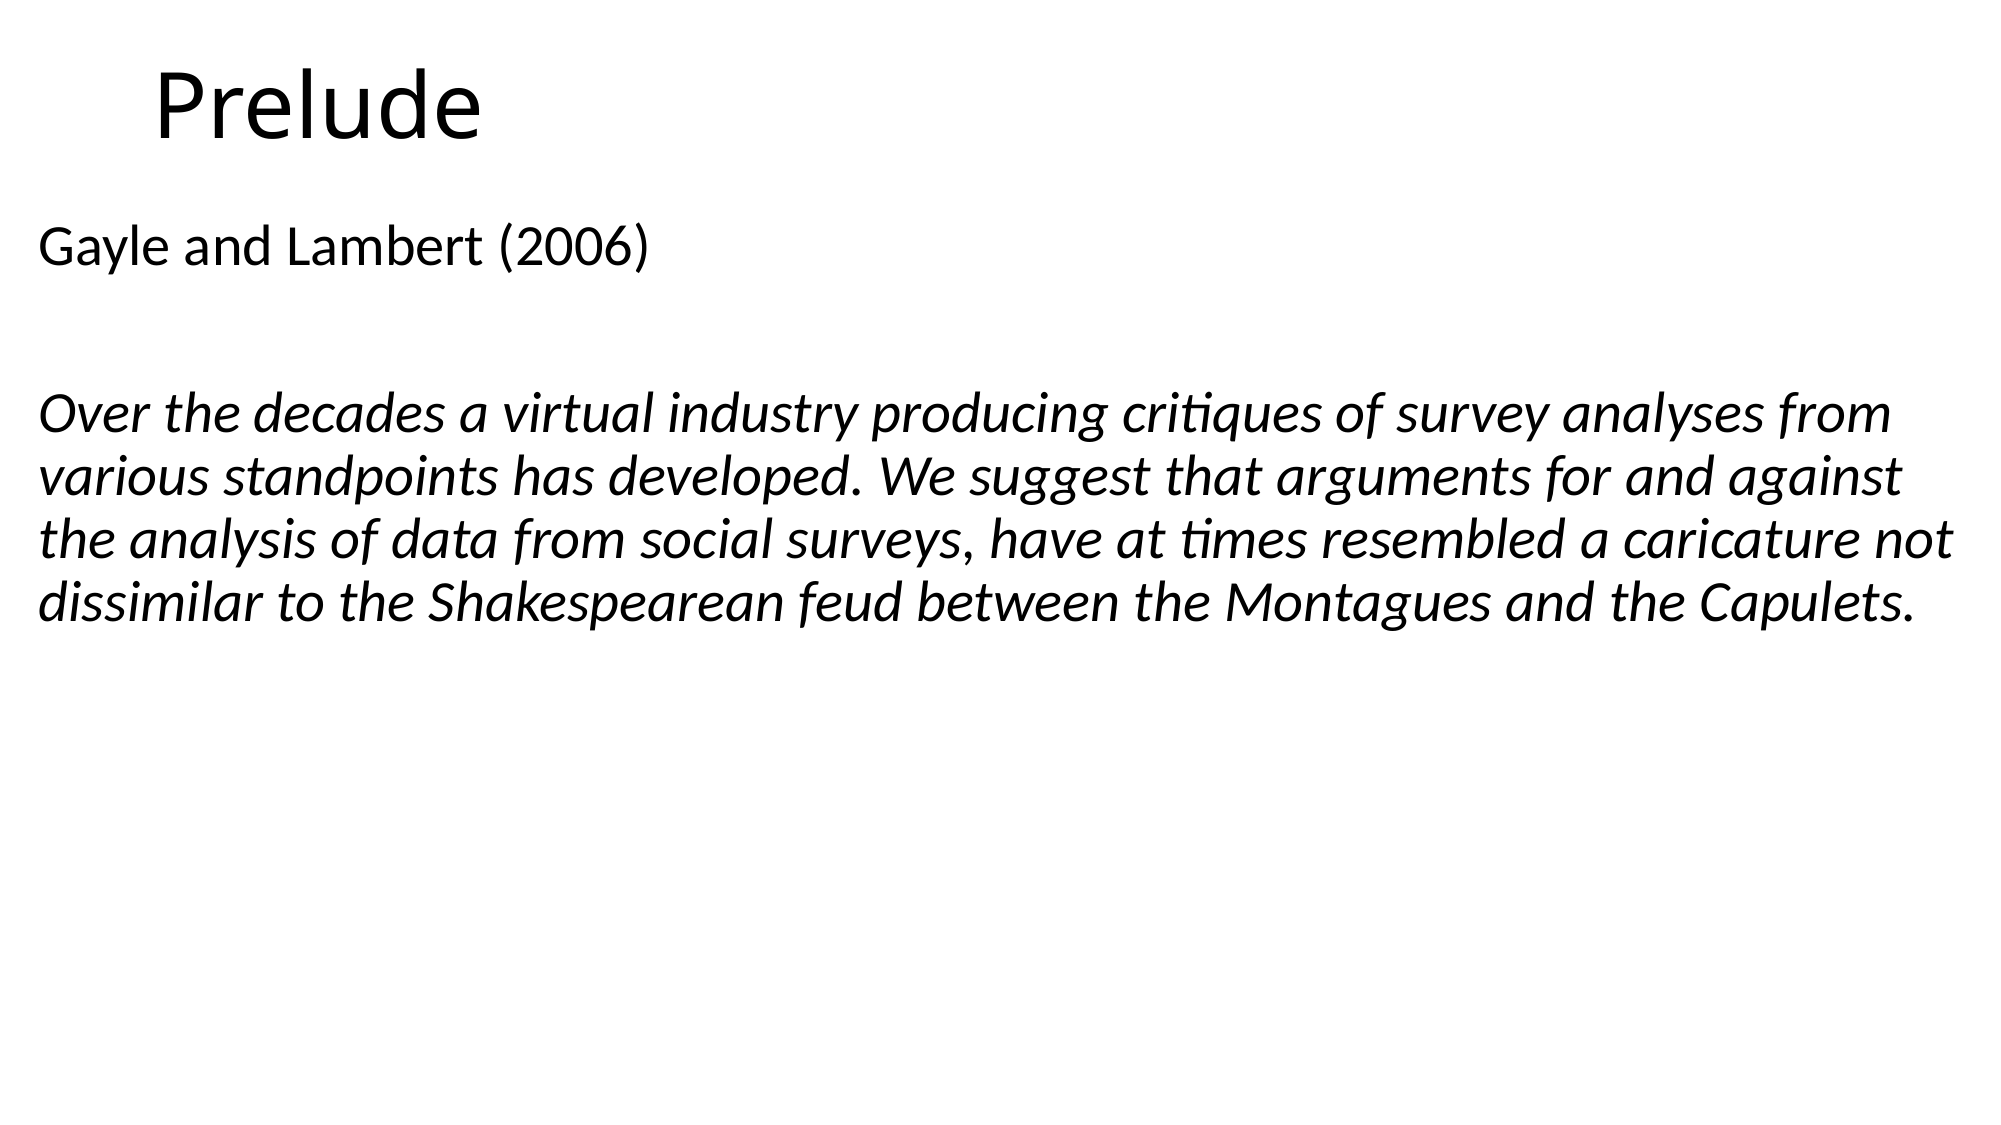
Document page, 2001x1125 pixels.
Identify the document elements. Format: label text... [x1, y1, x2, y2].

title Prelude [137, 0, 1863, 207]
list Gayle and Lambert (2006) Over the decades a virtual industry producing critiques of survey analyses from various standpoints has developed. We suggest that arguments for and against the analysis of data from social surveys, have at times resembled a caricature not dissimilar to the Shakespearean feud between the Montagues and the Capulets. [23, 207, 1977, 1099]
